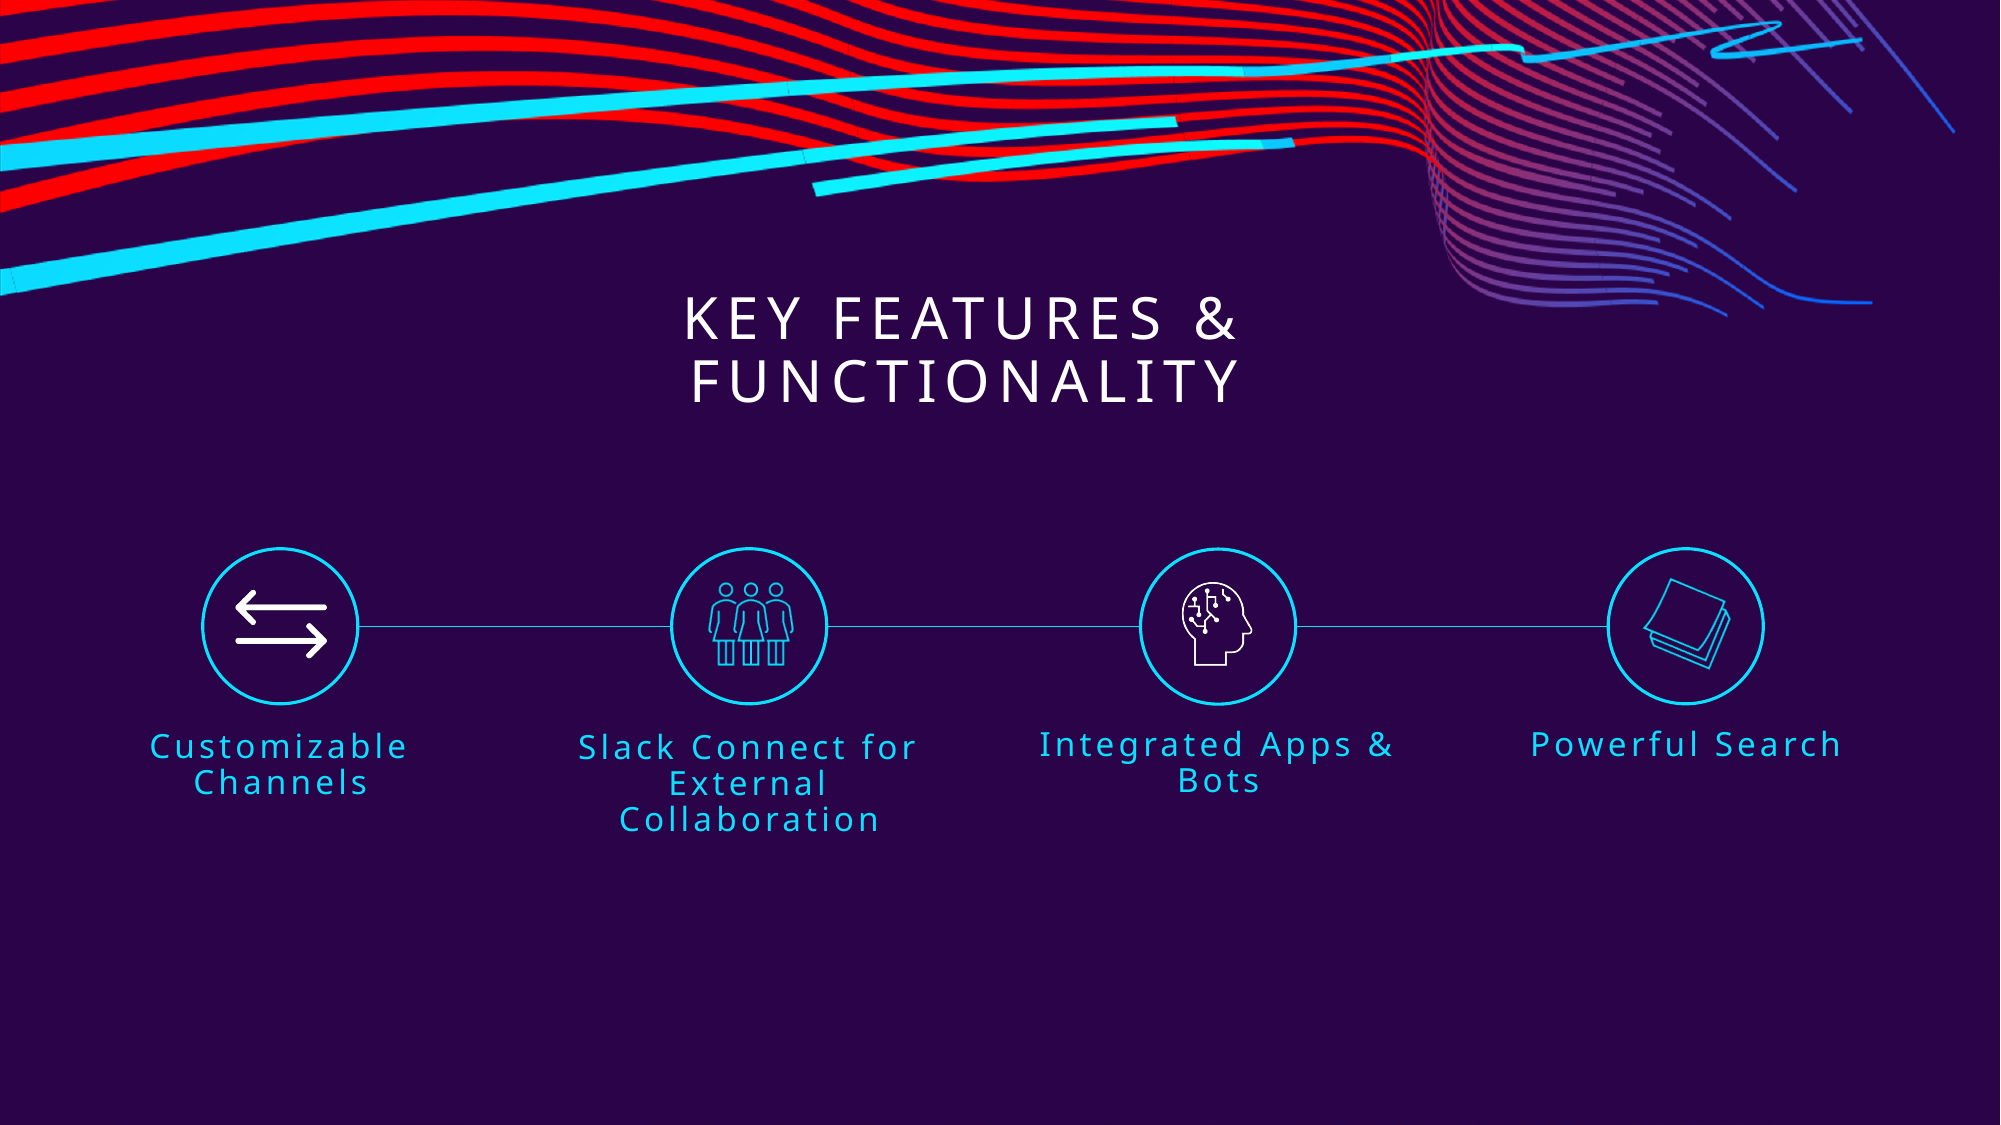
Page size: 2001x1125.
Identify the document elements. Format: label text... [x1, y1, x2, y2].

list Integrated Apps & Bots [1001, 720, 1435, 781]
text_box [670, 627, 828, 705]
text_box [201, 547, 359, 705]
text_box [1139, 627, 1297, 706]
list Powerful Search [1469, 720, 1903, 781]
list Customizable Channels [63, 722, 497, 783]
text_box [1607, 547, 1765, 705]
text_box [1139, 548, 1297, 626]
text_box [670, 547, 828, 626]
list Slack Connect for External Collaboration [532, 722, 966, 783]
picture [0, 0, 2000, 1125]
title Key Features & Functionality [476, 281, 1452, 436]
